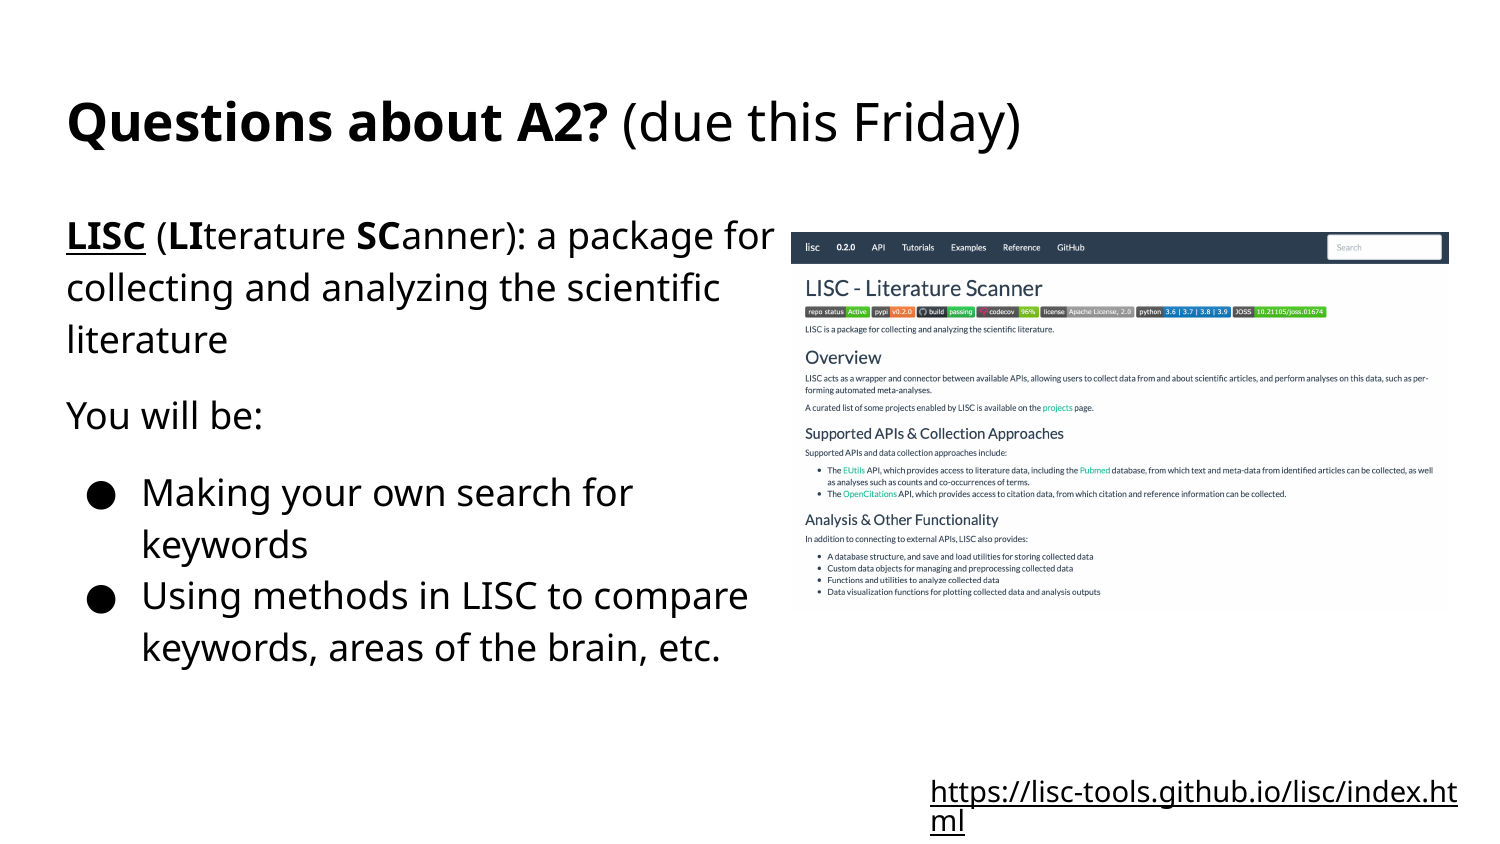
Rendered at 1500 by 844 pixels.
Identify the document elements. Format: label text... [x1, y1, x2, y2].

list LISC (LIterature SCanner): a package for collecting and analyzing the scientific literature You will be: Making your own search for keywords Using methods in LISC to compare keywords, areas of the brain, etc. [51, 190, 806, 771]
picture [791, 232, 1450, 611]
title Questions about A2? (due this Friday) [51, 72, 1449, 167]
text_box https://lisc-tools.github.io/lisc/index.html [915, 758, 1479, 844]
